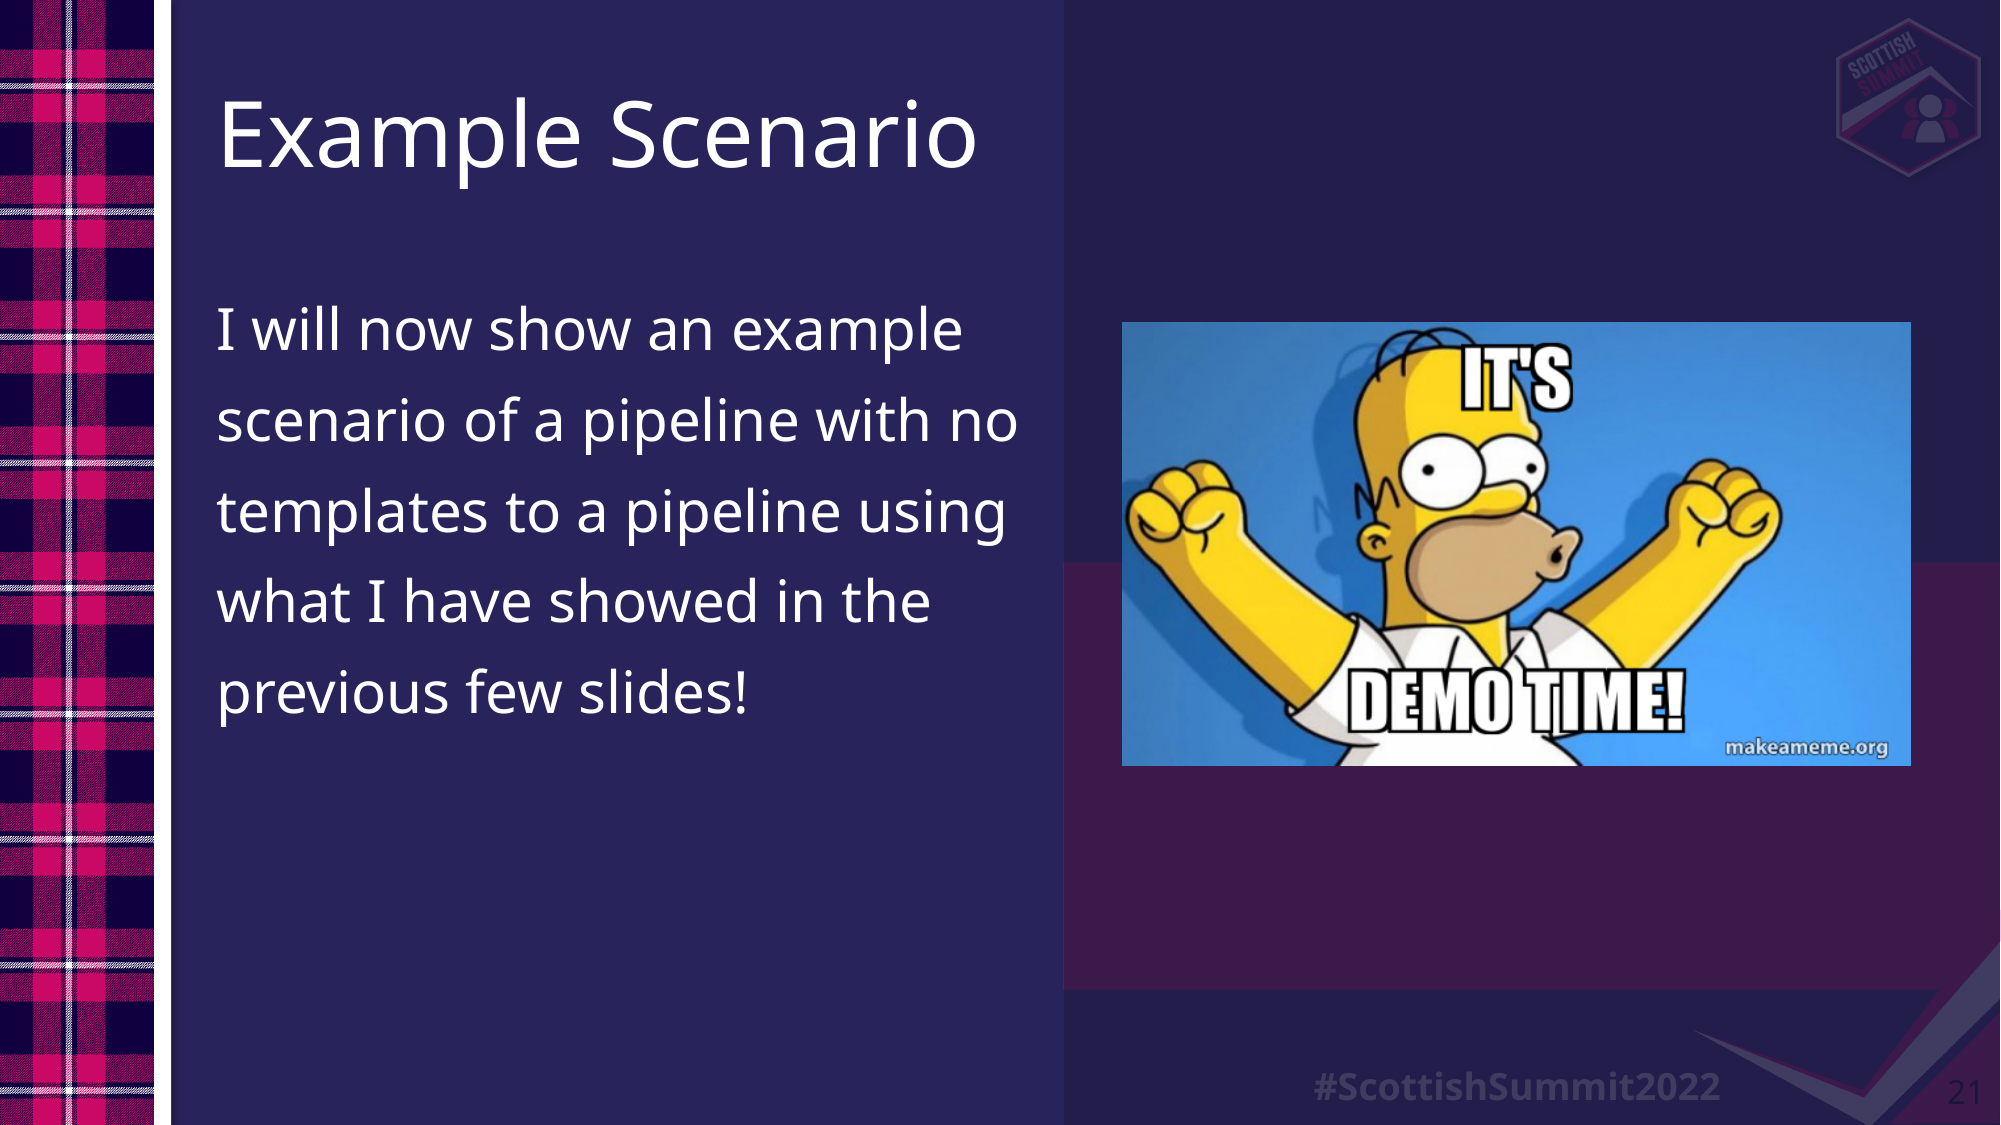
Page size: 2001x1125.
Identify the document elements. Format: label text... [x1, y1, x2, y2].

title Example Scenario [201, 29, 1309, 247]
text_box [1063, 0, 2000, 1125]
picture [0, 0, 154, 1125]
list I will now show an example scenario of a pipeline with no templates to a pipeline using what I have showed in the previous few slides! [201, 264, 1049, 1035]
picture [1122, 322, 1911, 766]
